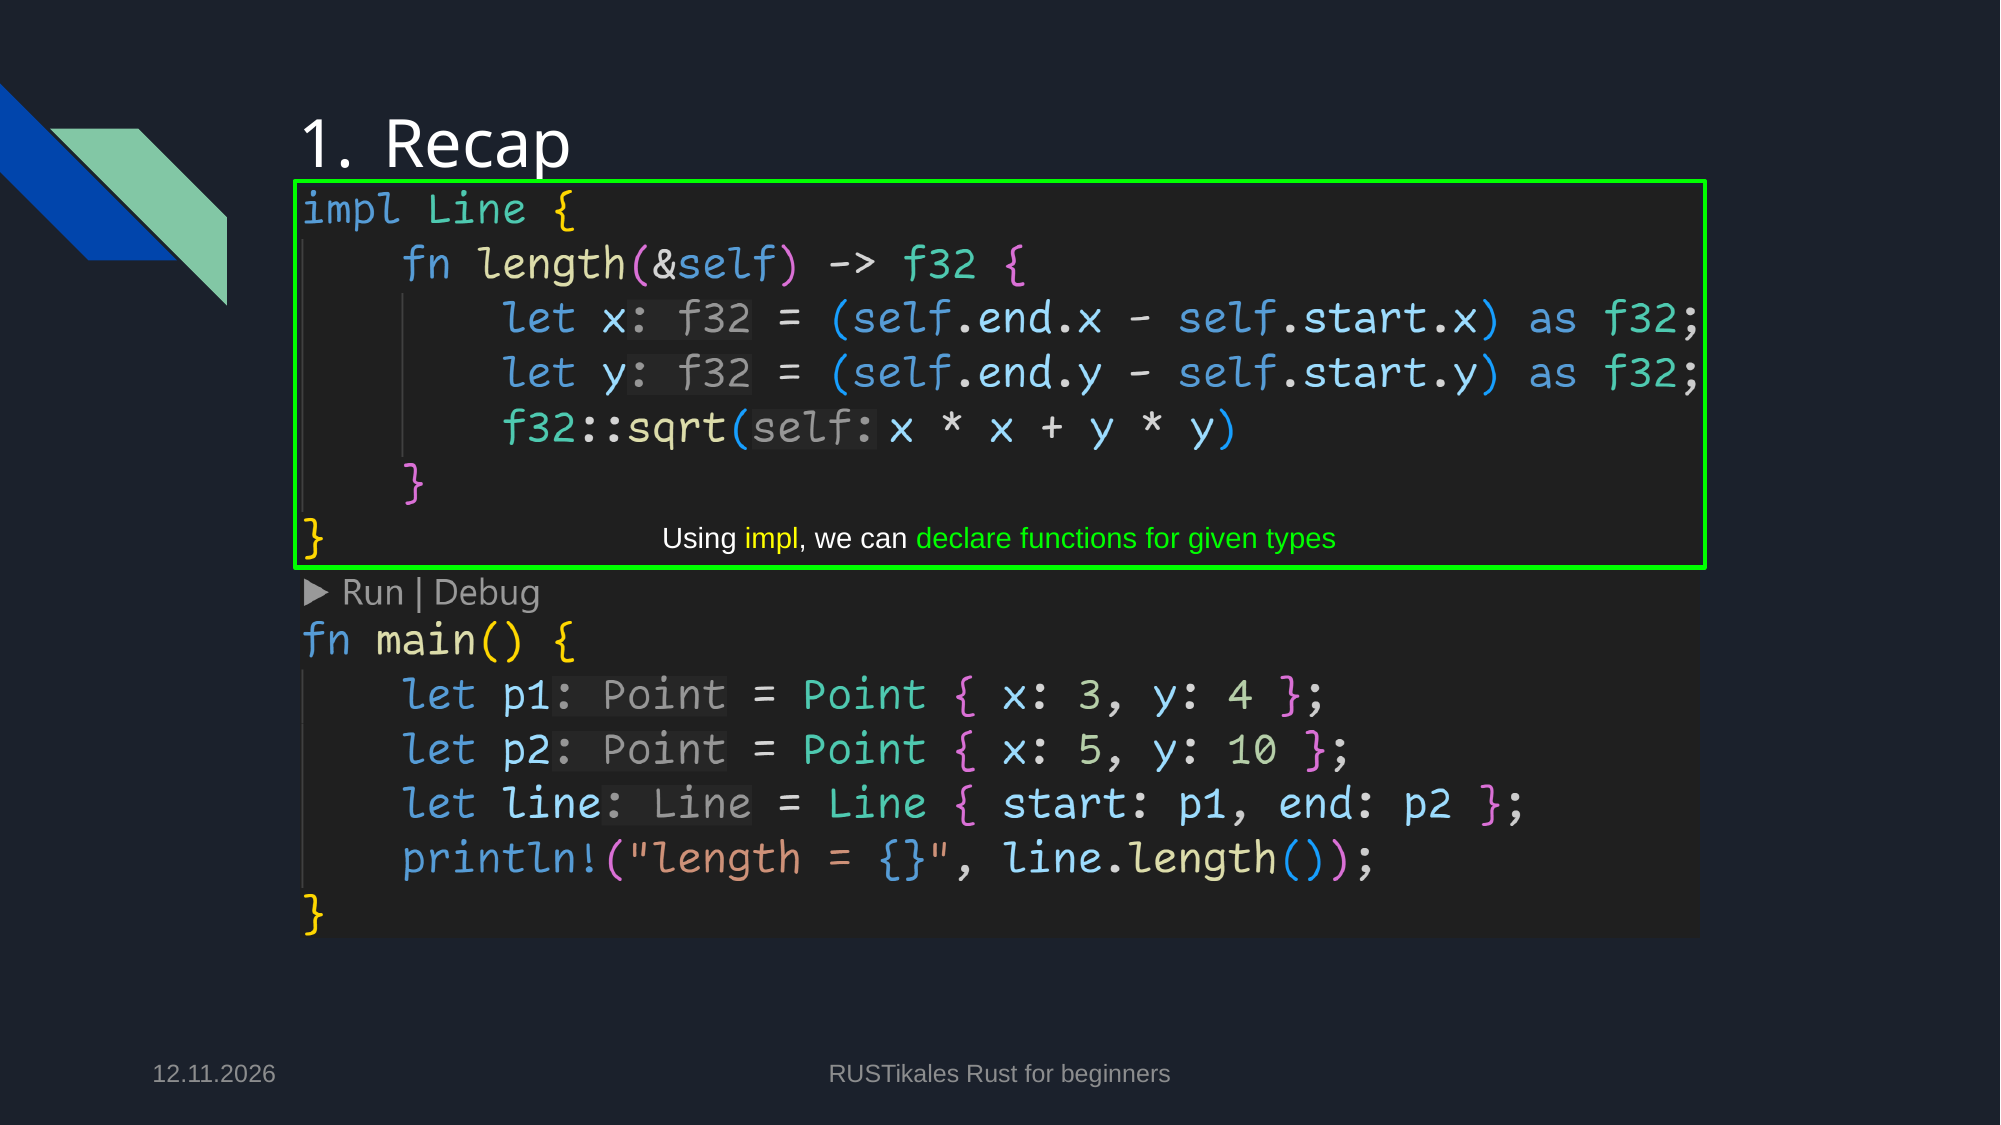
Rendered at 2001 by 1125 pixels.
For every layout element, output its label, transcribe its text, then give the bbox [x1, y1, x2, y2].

footer RUSTikales Rust for beginners [662, 1042, 1338, 1103]
title Recap [283, 86, 1824, 287]
picture [299, 187, 1701, 938]
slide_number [137, 1042, 588, 1103]
text_box [293, 179, 1707, 570]
